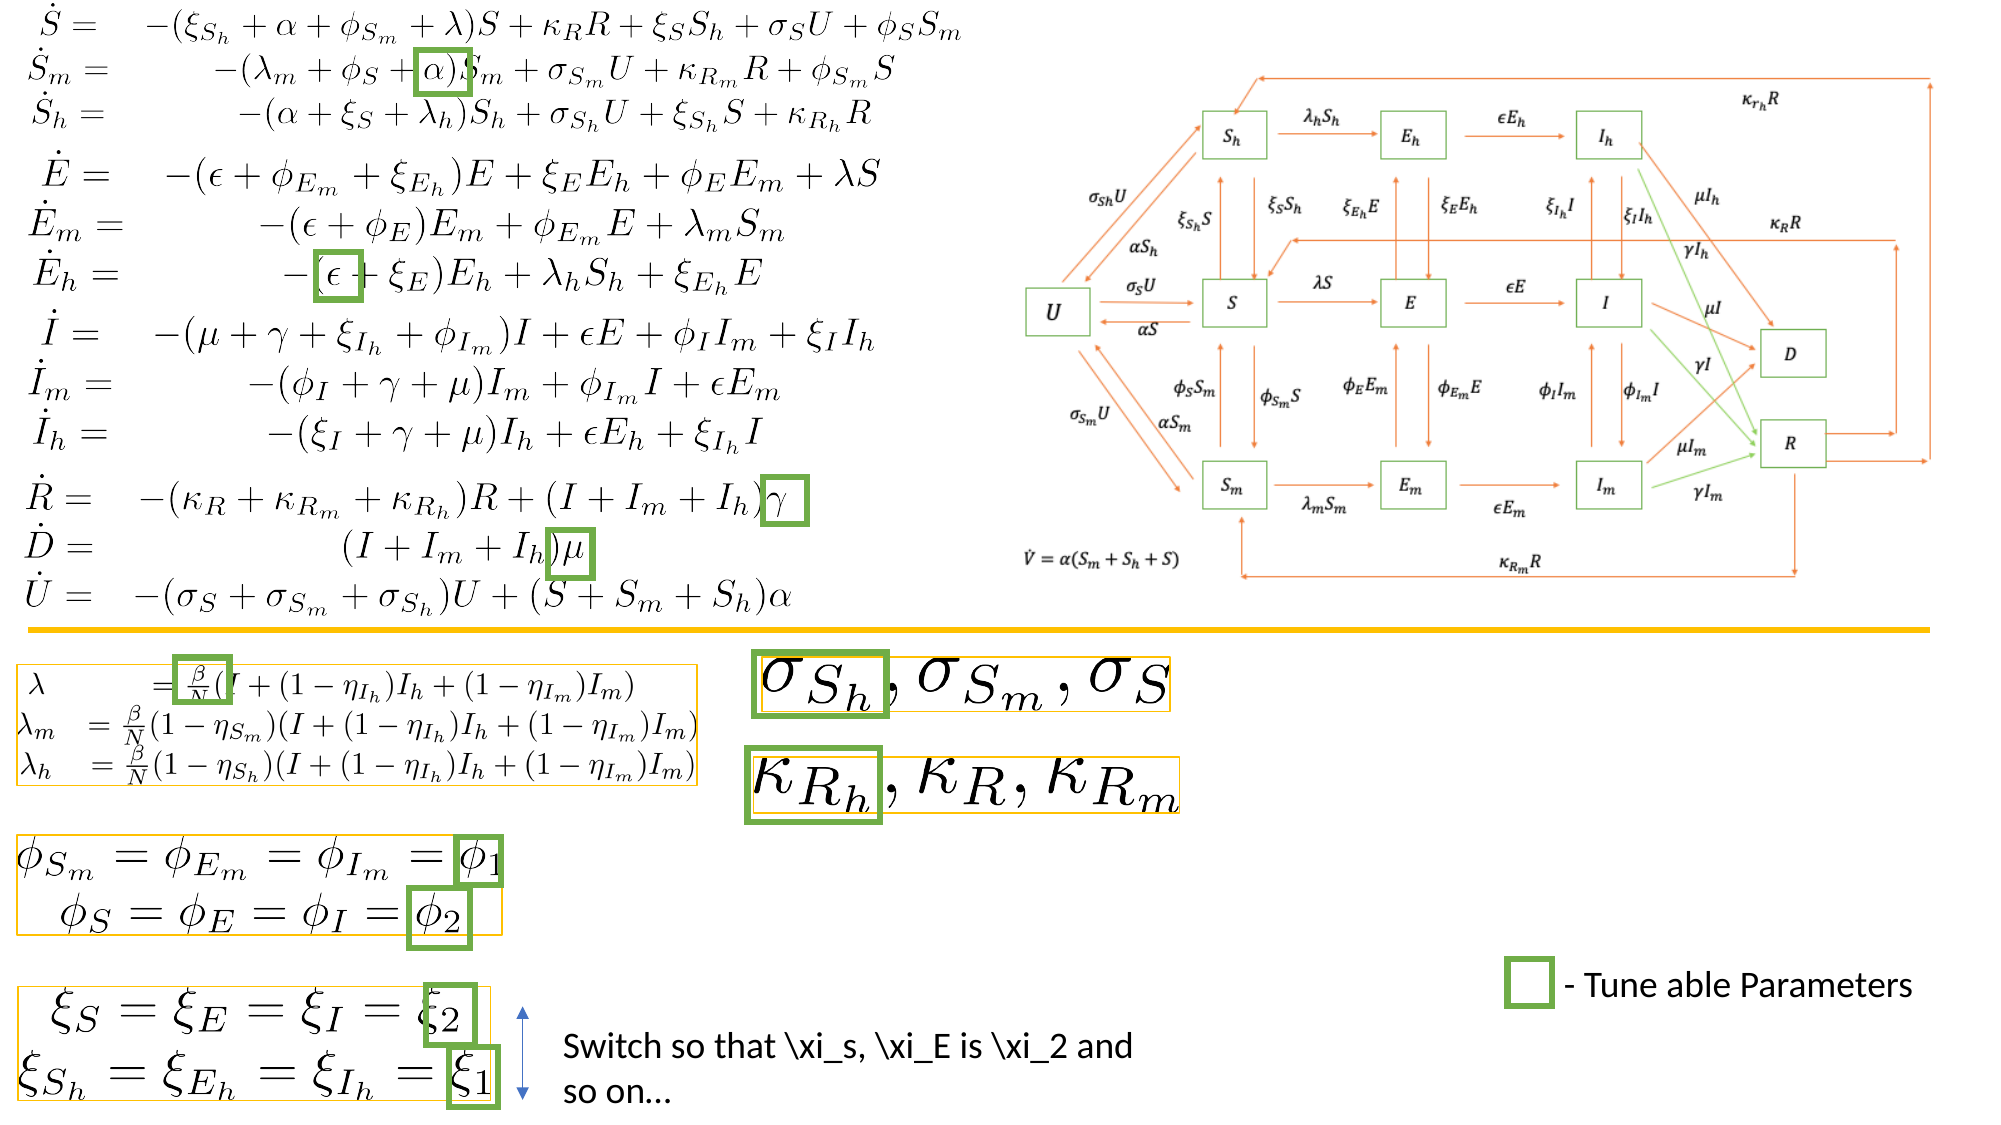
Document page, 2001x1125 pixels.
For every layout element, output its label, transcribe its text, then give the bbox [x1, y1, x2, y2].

picture [28, 309, 874, 455]
picture [18, 987, 490, 1100]
text_box [174, 656, 231, 665]
picture [17, 665, 697, 785]
text_box [448, 1046, 499, 1108]
picture [1013, 58, 1956, 590]
picture [17, 835, 502, 935]
text_box [791, 476, 808, 525]
picture [754, 757, 1179, 813]
text_box [315, 295, 362, 301]
text_box Switch so that \xi_s, \xi_E is \xi_2 and so on… [548, 1013, 1170, 1119]
picture [24, 474, 791, 616]
text_box [753, 651, 888, 717]
text_box [1507, 958, 1548, 1007]
picture [762, 657, 1170, 711]
text_box [408, 935, 471, 949]
text_box - Tune able Parameters [1548, 952, 1929, 1013]
picture [28, 3, 961, 133]
picture [28, 150, 880, 295]
text_box [746, 747, 881, 823]
